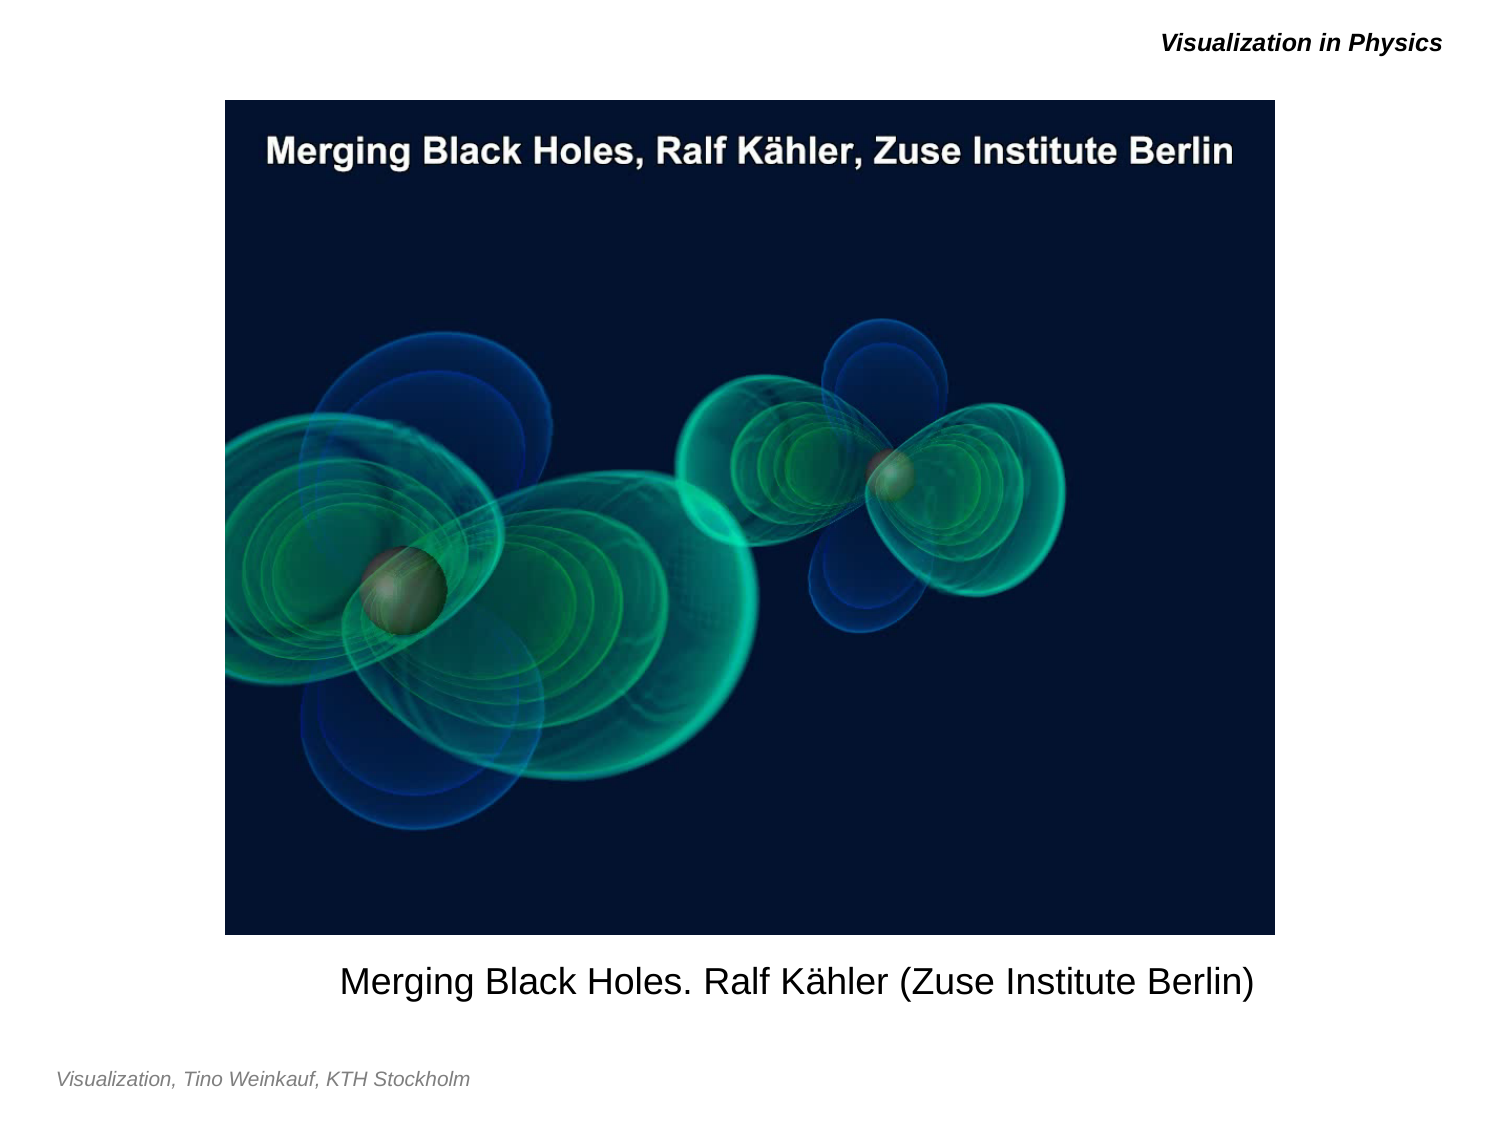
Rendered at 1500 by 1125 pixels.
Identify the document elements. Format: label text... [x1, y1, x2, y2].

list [224, 99, 1276, 936]
text_box Merging Black Holes. Ralf Kähler (Zuse Institute Berlin) [200, 949, 1270, 1010]
title Visualization in Physics [237, 18, 1460, 67]
